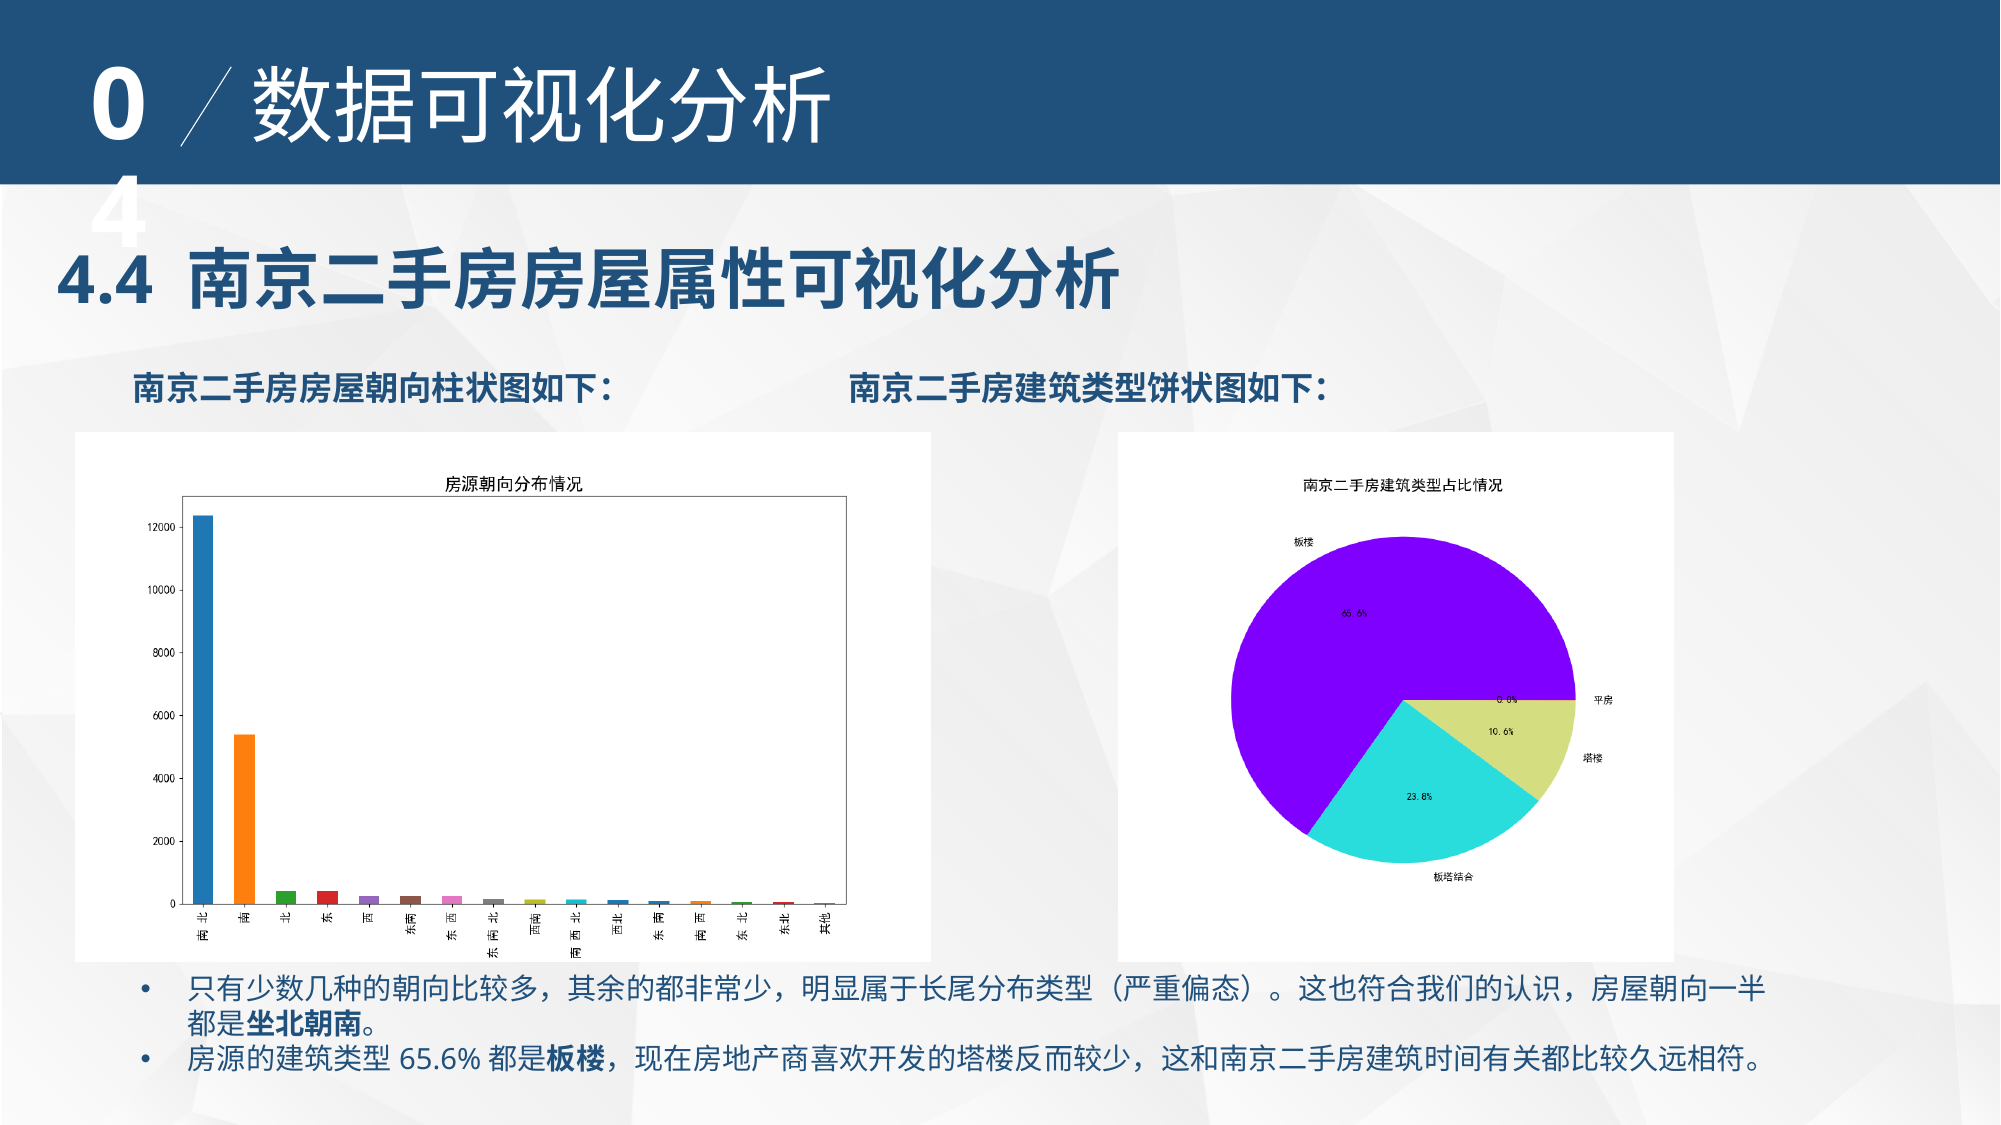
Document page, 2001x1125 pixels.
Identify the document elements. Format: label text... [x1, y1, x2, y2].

list 数据可视化分析 [235, 57, 1036, 138]
text_box 只有少数几种的朝向比较多，其余的都非常少，明显属于长尾分布类型（严重偏态）。这也符合我们的认识，房屋朝向一半都是坐北朝南。 房源的建筑类型65.6%都是板楼，现在房地产商喜欢开发的塔楼反而较少，这和南京二手房建筑时间有关都比较久远相符。 [125, 963, 1806, 1123]
list 04 [75, 45, 218, 212]
picture [0, 0, 2001, 1125]
text_box 4.4 南京二手房房屋属性可视化分析 南京二手房房屋朝向柱状图如下： 南京二手房建筑类型饼状图如下： [43, 213, 1945, 517]
